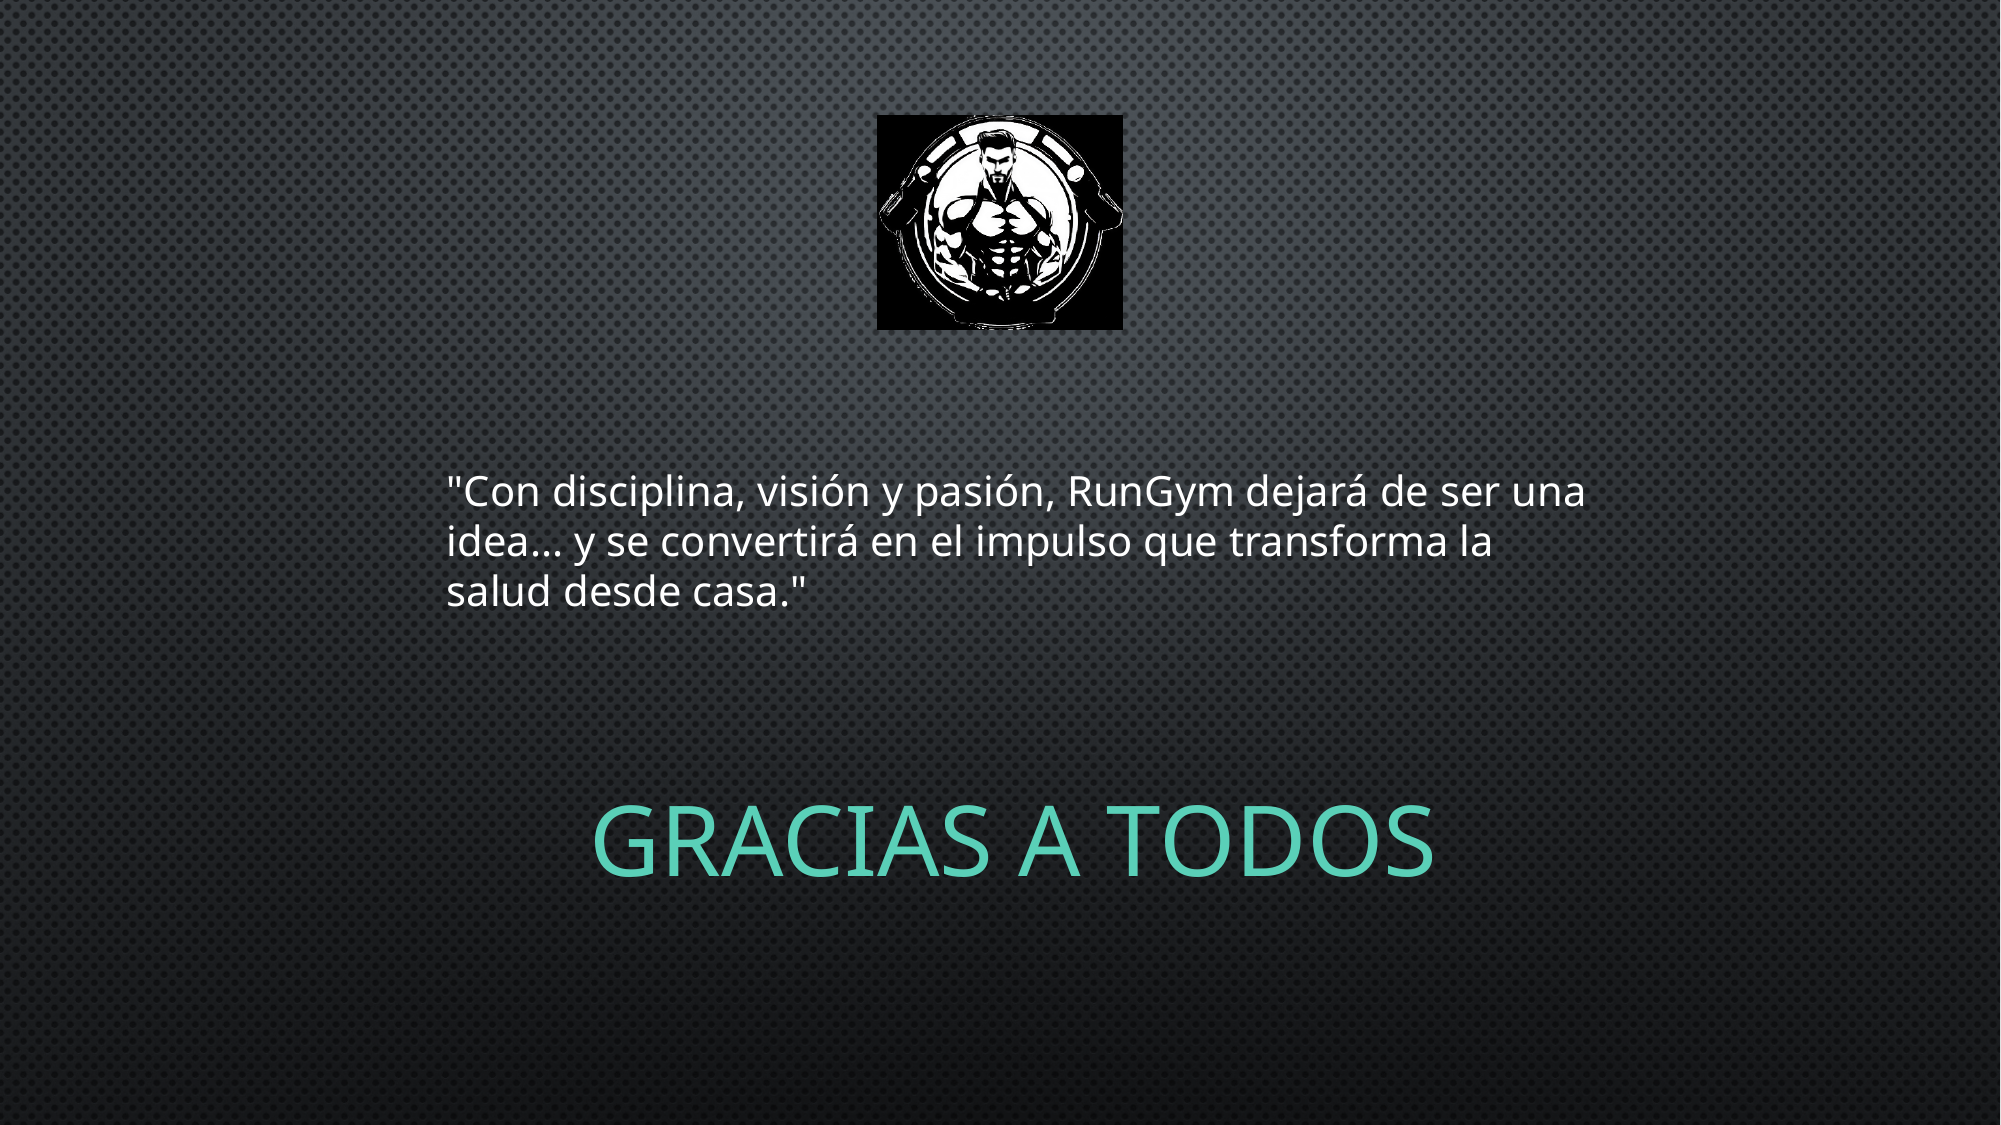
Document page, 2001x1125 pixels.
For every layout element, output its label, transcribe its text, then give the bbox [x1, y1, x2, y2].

text_box GRACIAS A TODOS [346, 771, 1681, 1125]
picture [0, 0, 2001, 1125]
text_box "Con disciplina, visión y pasión, RunGym dejará de ser una idea... y se convertirá en el impulso que transforma la salud desde casa." [431, 449, 1612, 735]
